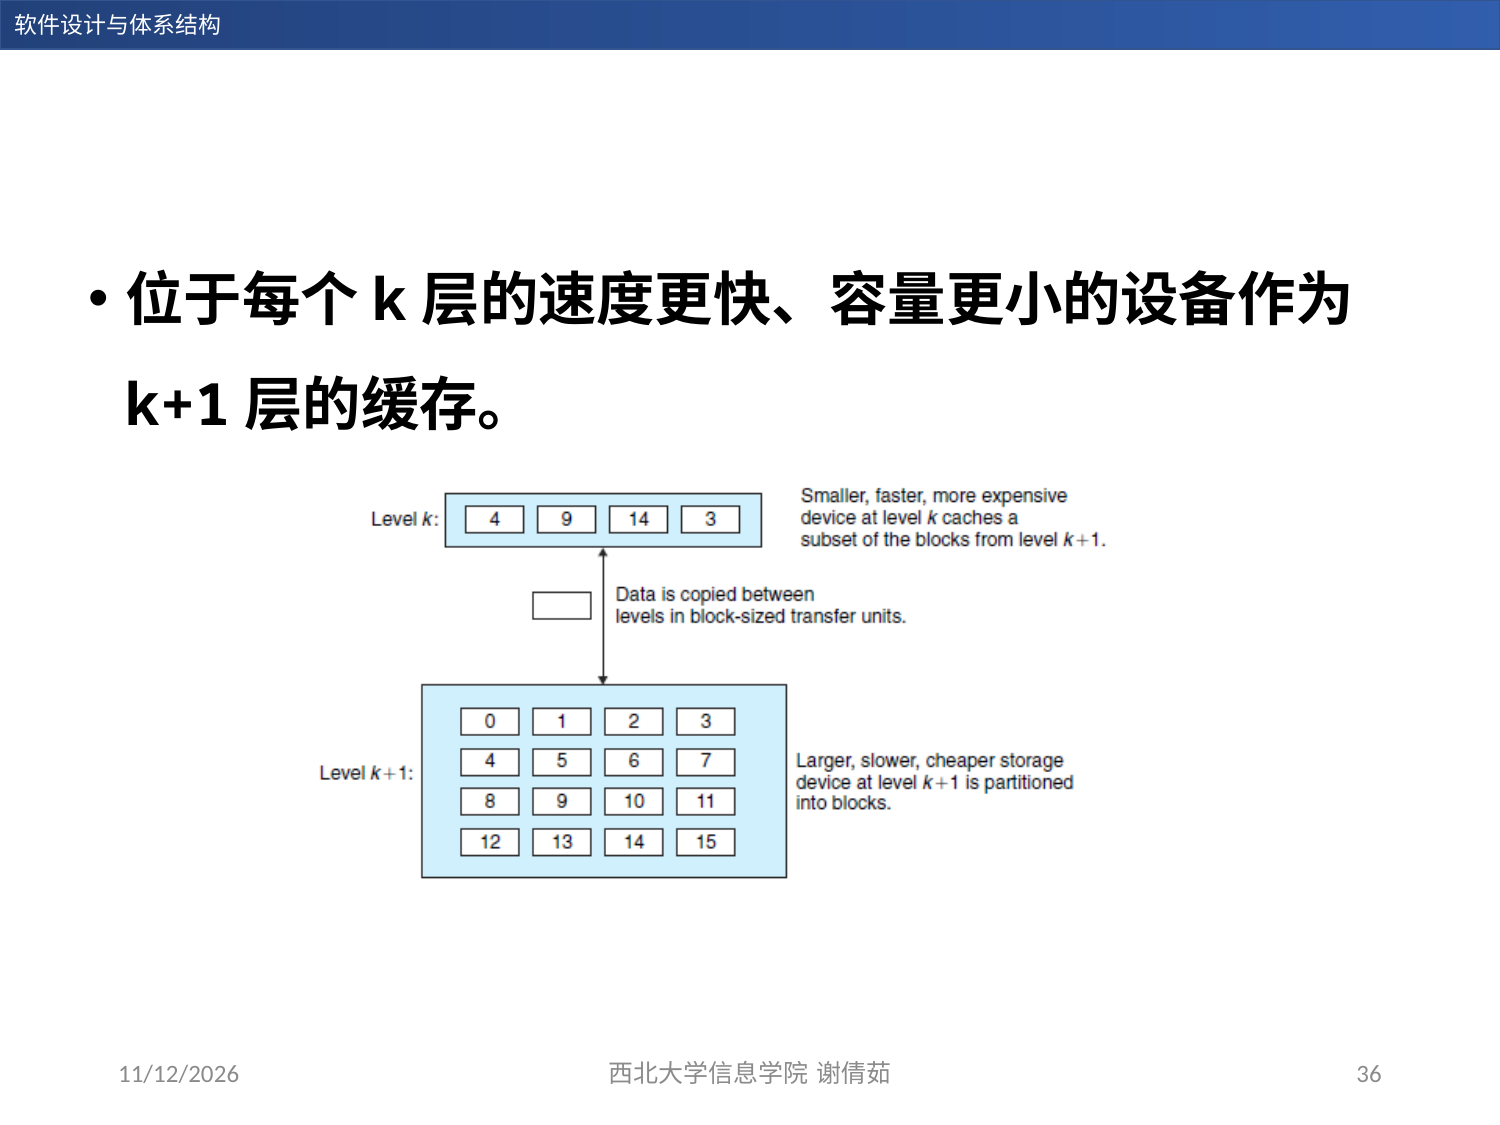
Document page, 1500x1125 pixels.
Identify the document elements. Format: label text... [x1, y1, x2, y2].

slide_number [103, 1042, 441, 1103]
list 位于每个k层的速度更快、容量更小的设备作为k+1层的缓存。 [73, 219, 1424, 963]
footer 西北大学信息学院 谢倩茹 [496, 1042, 1004, 1103]
picture [301, 479, 1130, 888]
slide_number 36 [1059, 1042, 1397, 1103]
